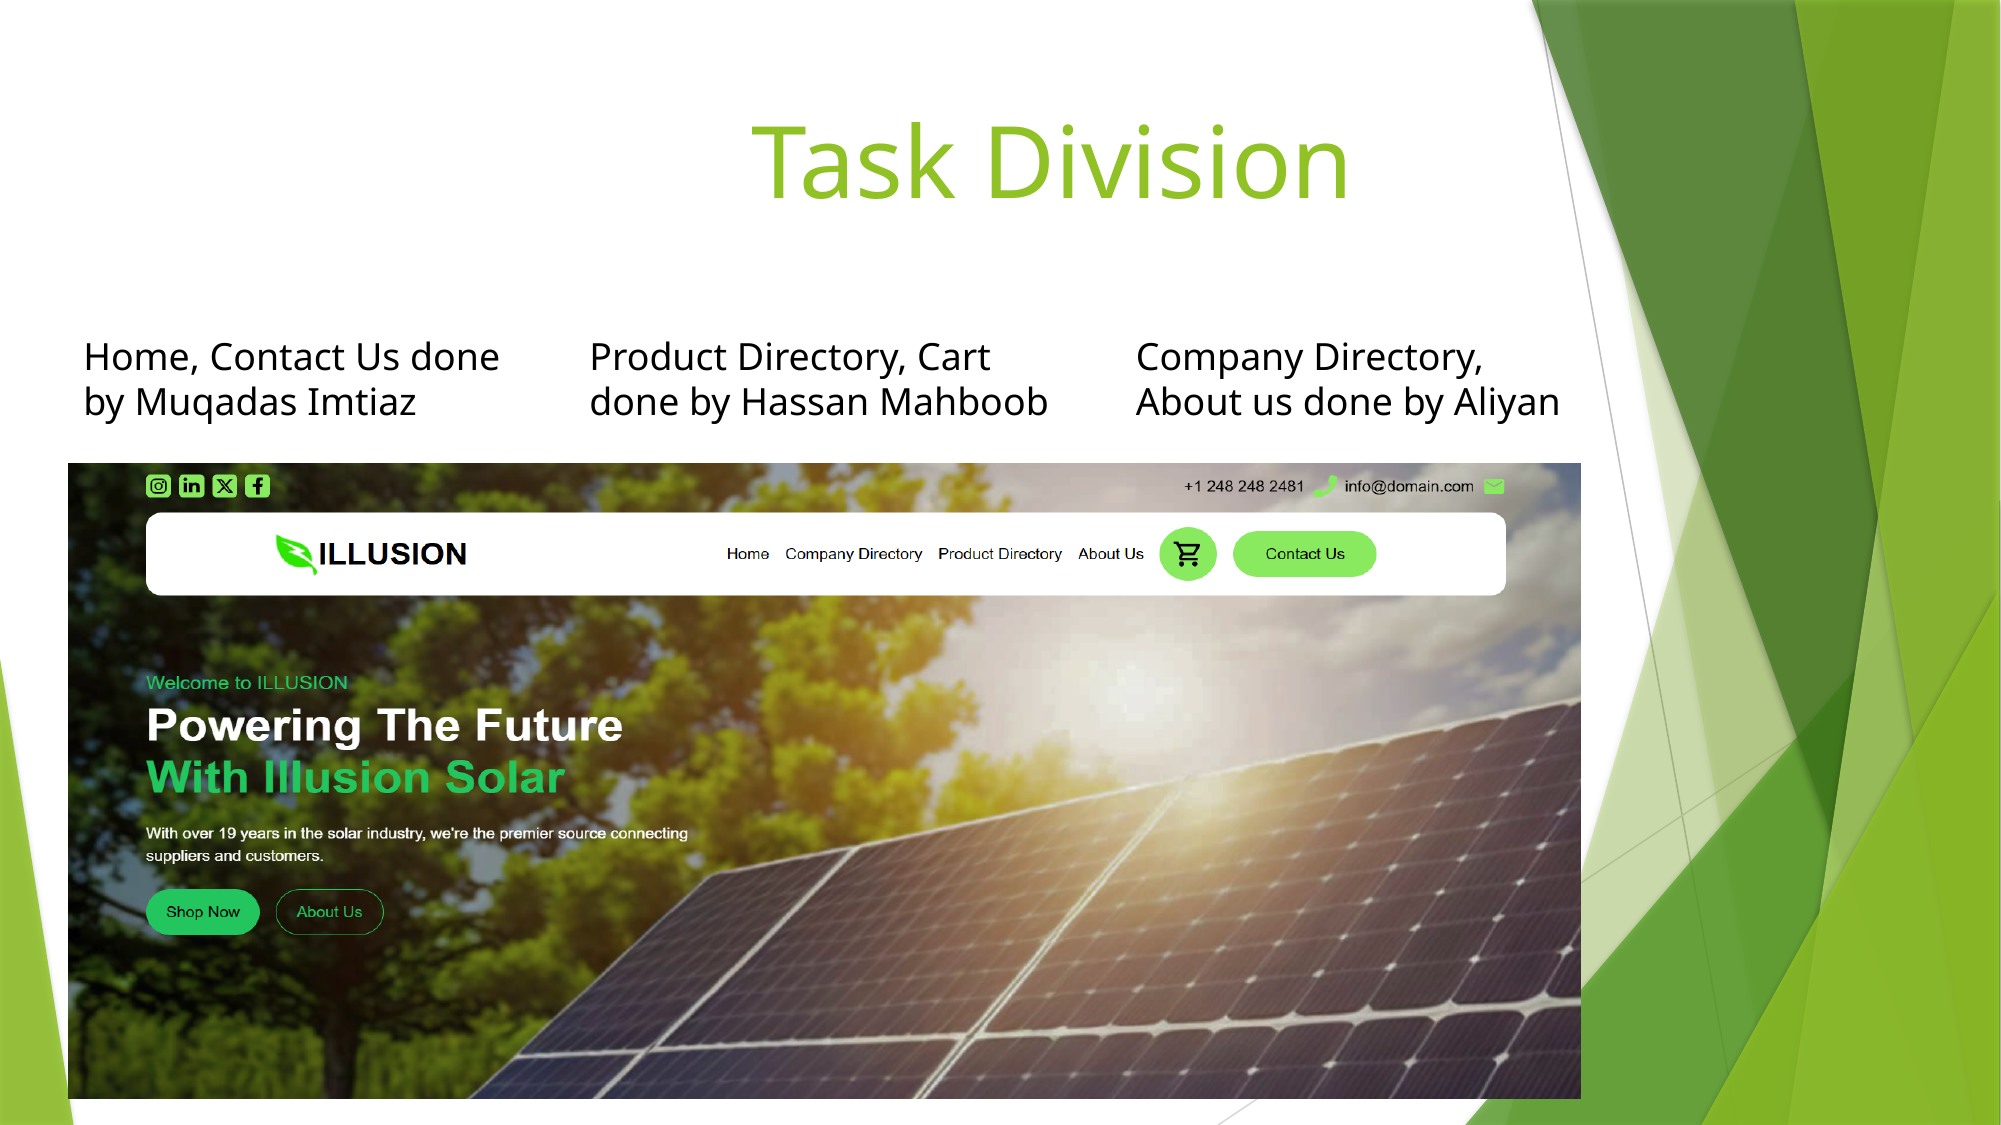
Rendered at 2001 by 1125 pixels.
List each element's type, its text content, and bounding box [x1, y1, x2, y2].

picture [68, 463, 1582, 1099]
text_box Company Directory, About us done by Aliyan [1120, 326, 1612, 431]
title Task Division [736, 91, 1488, 213]
text_box Home, Contact Us done by Muqadas Imtiaz [68, 326, 529, 431]
text_box Product Directory, Cart done by Hassan Mahboob [574, 326, 1075, 431]
